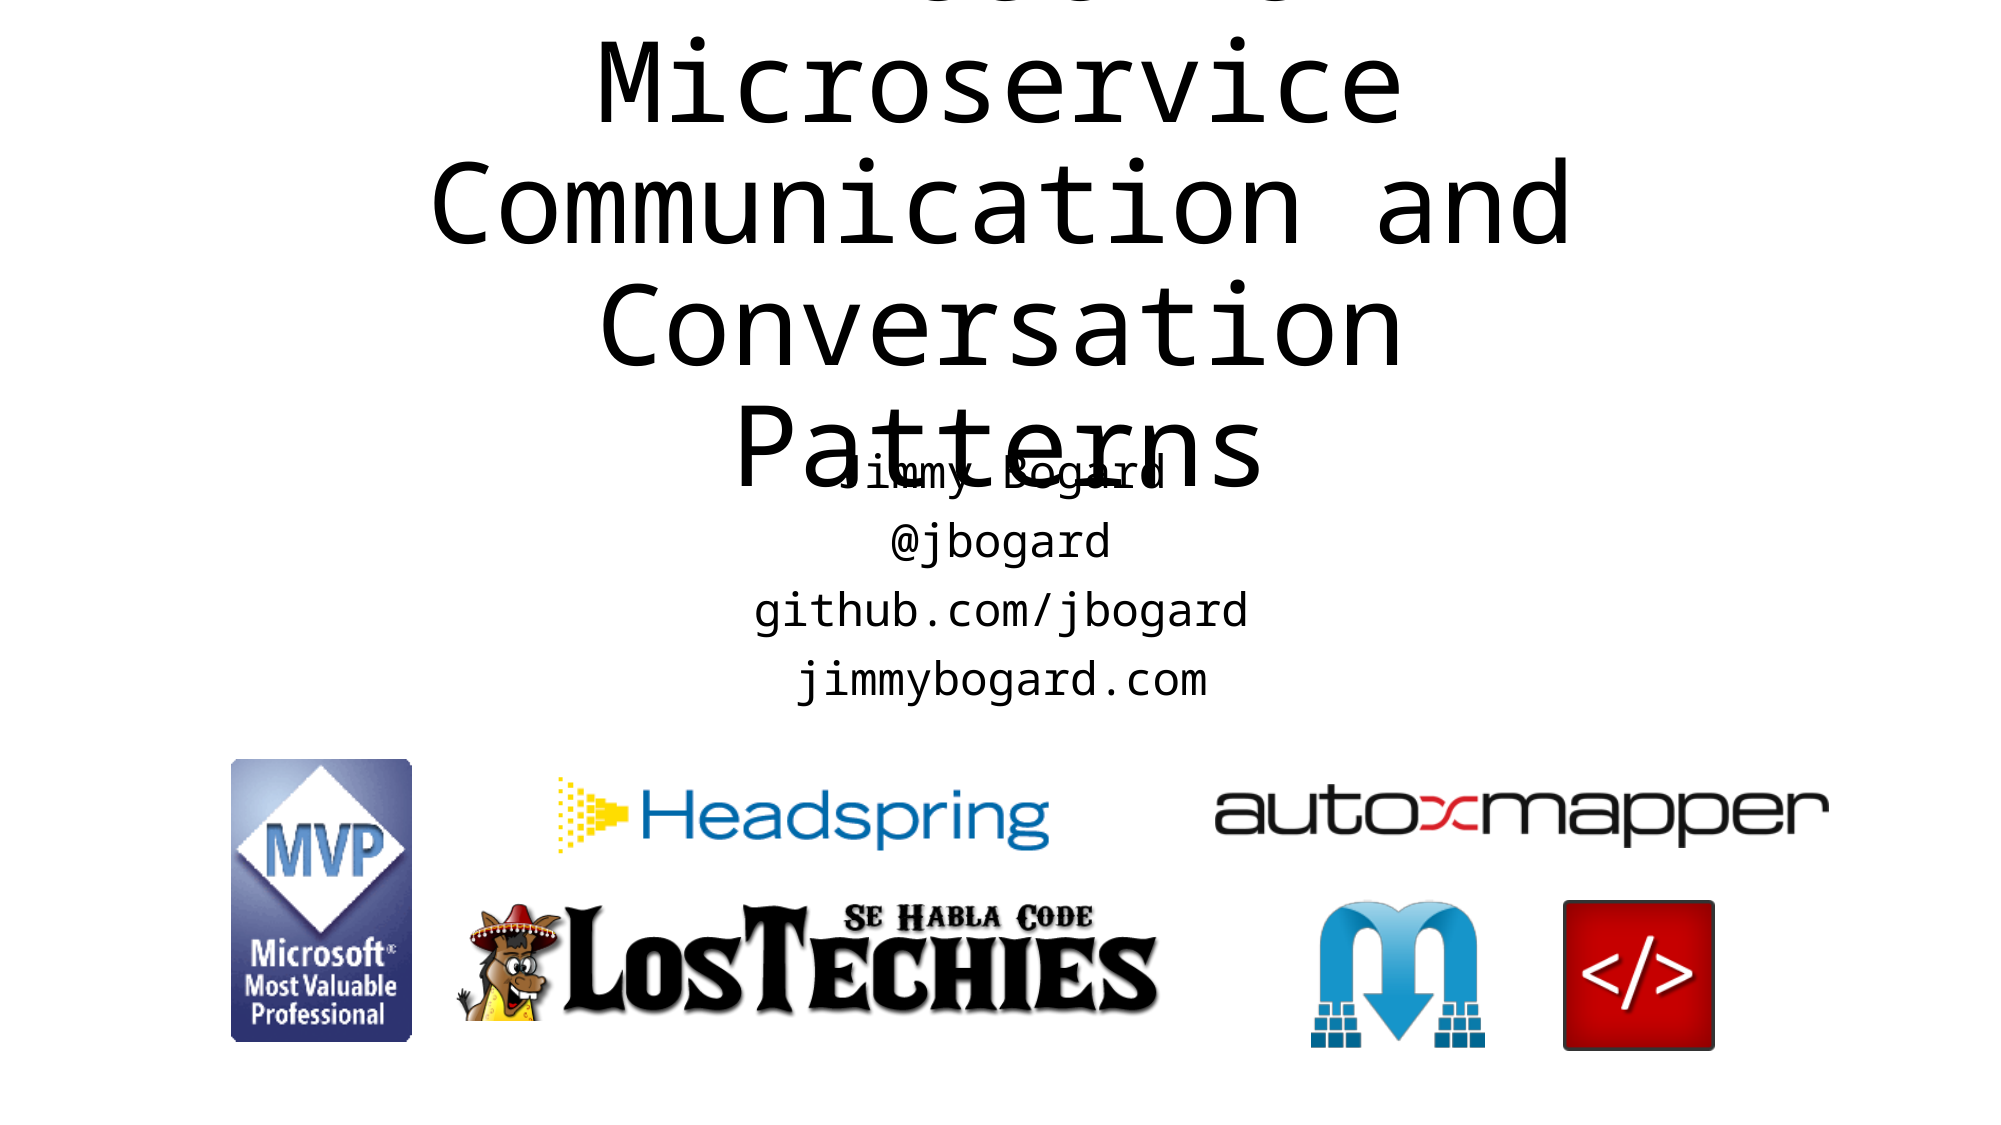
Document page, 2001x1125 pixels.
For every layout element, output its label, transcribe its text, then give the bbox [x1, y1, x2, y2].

subtitle Jimmy Bogard @jbogard github.com/jbogard jimmybogard.com [438, 441, 1564, 714]
picture [1215, 784, 1829, 848]
picture [1563, 900, 1715, 1051]
picture [543, 768, 1066, 864]
title Effective Microservice Communication and Conversation Patterns [288, 11, 1715, 404]
picture [231, 759, 1485, 1060]
